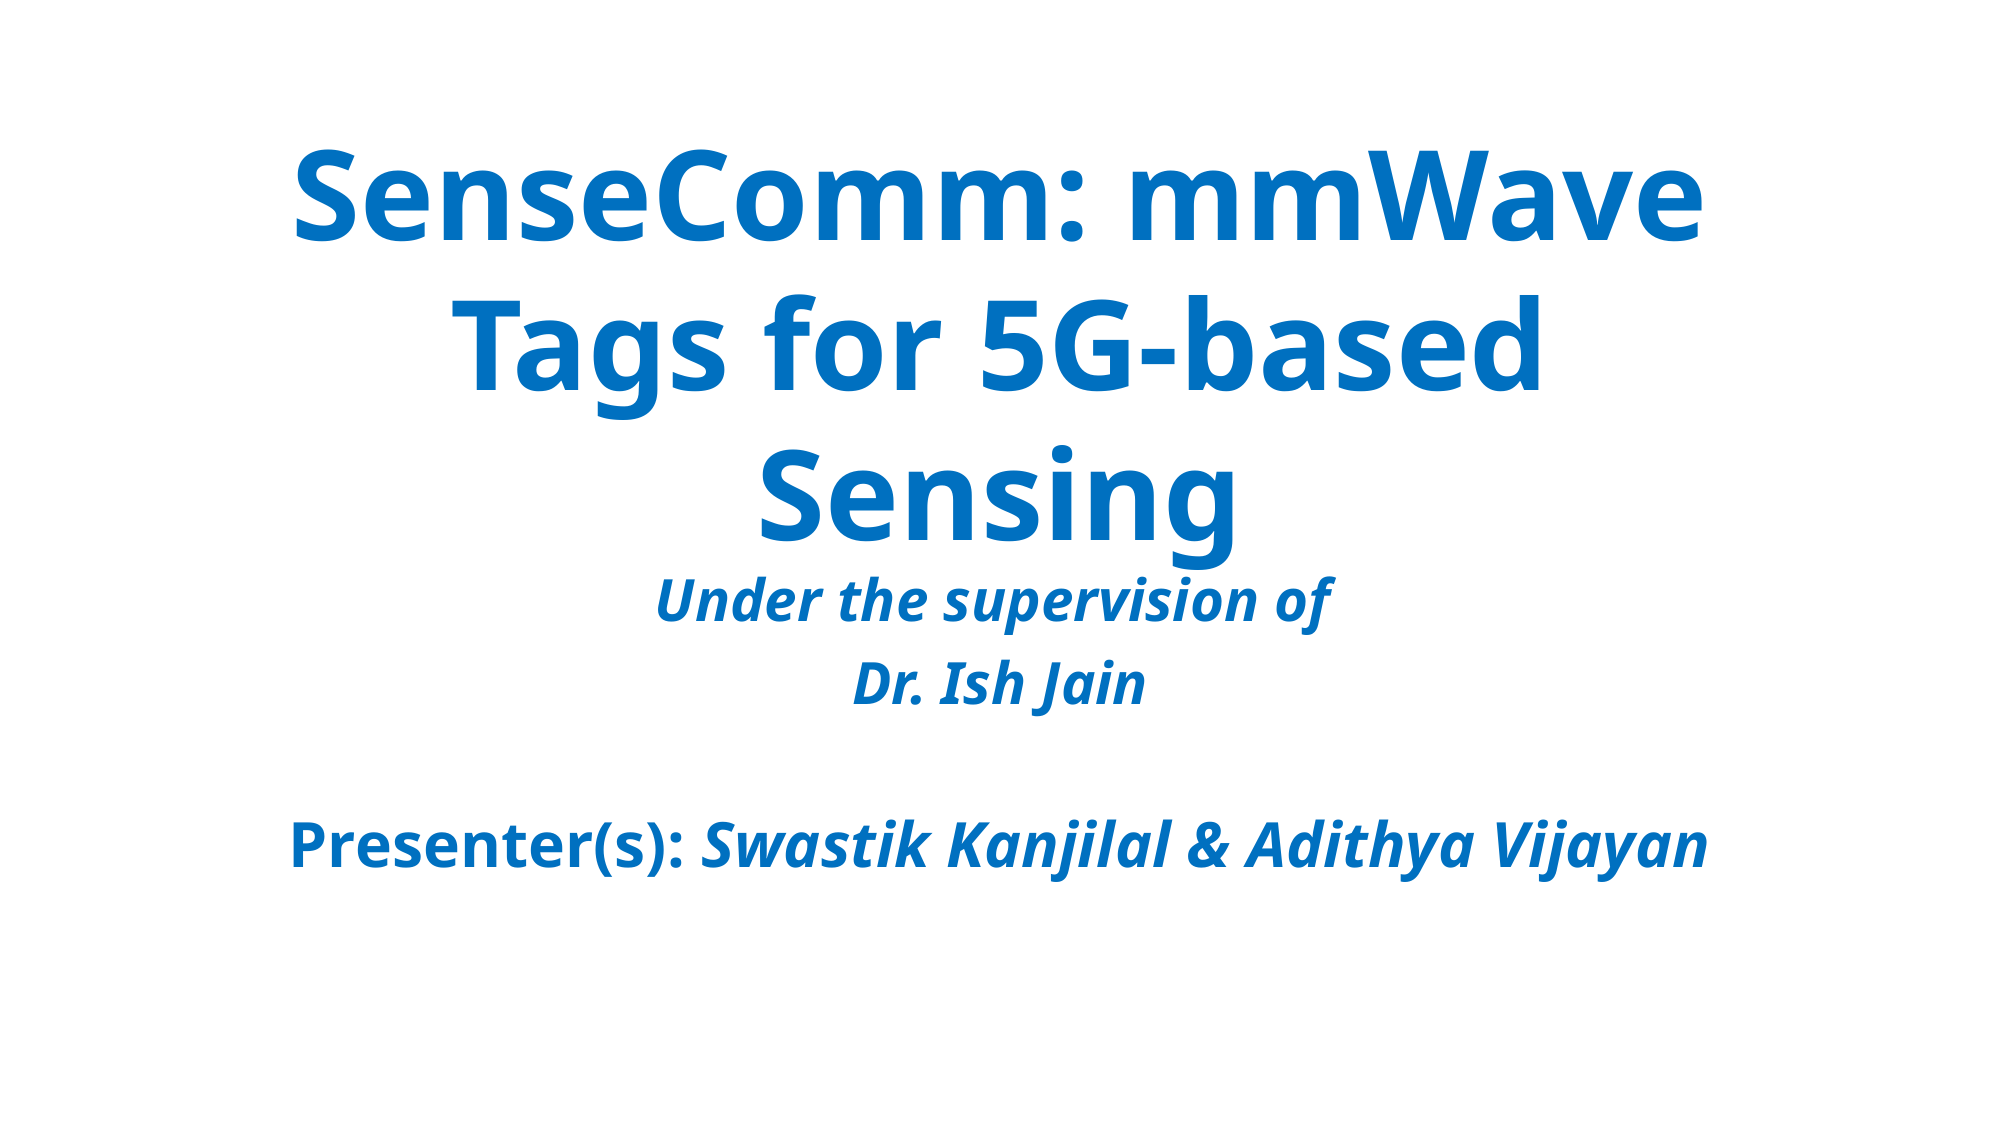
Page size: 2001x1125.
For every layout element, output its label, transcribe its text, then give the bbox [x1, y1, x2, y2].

text_box Under the supervision of Dr. Ish Jain [250, 563, 1751, 784]
subtitle Presenter(s): Swastik Kanjilal & Adithya Vijayan [249, 711, 1750, 983]
title SenseComm: mmWave Tags for 5G-based Sensing [249, 229, 1750, 451]
